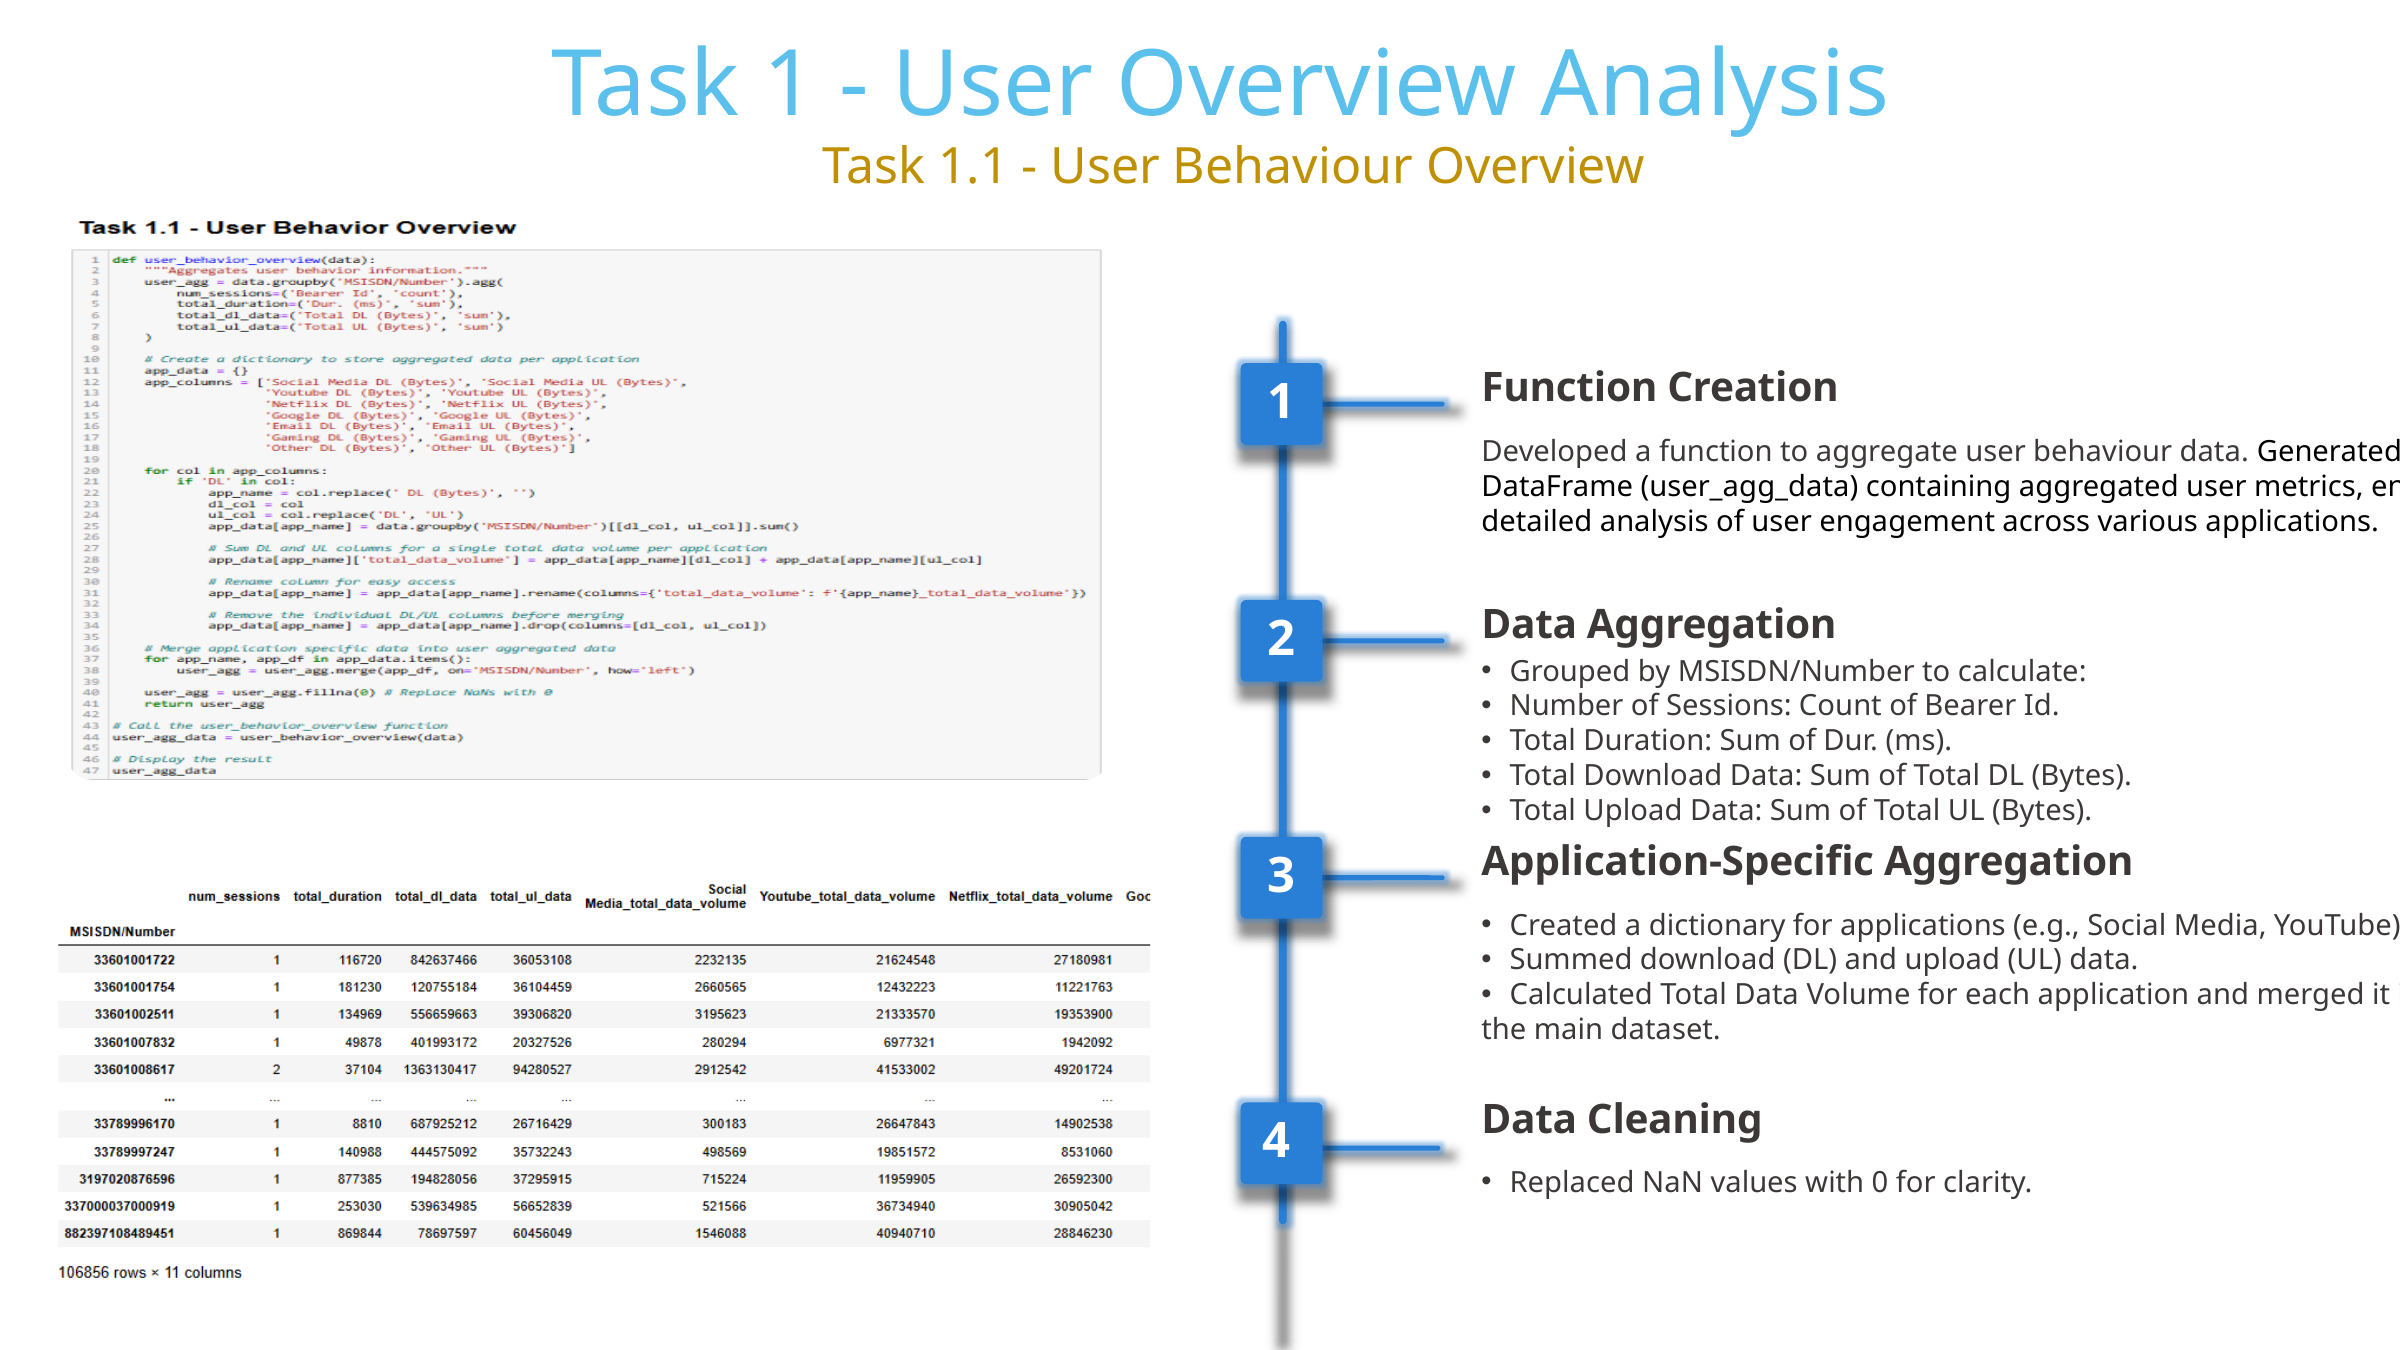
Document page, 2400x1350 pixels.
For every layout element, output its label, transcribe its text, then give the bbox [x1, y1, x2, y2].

text_box [1240, 836, 1323, 919]
text_box [1344, 638, 1445, 644]
text_box Data Cleaning [1481, 1091, 2173, 1142]
text_box [1344, 401, 1445, 407]
text_box [1279, 948, 1287, 1097]
text_box [1240, 1102, 1323, 1185]
text_box 2 [1267, 616, 1296, 666]
text_box Task 1 - User Overview Analysis [203, 16, 2239, 126]
text_box Function Creation [1481, 358, 1895, 411]
text_box [1279, 320, 1287, 358]
text_box [1240, 363, 1323, 445]
text_box Grouped by MSISDN/Number to calculate: Number of Sessions: Count of Bearer Id. Total Duration: Sum of Dur. (ms). Total Download Data: Sum of Total DL (Bytes). Total Upload Data: Sum of Total UL (Bytes). [1481, 651, 2300, 804]
text_box 4 [1262, 1118, 1292, 1169]
text_box [1344, 1145, 1441, 1151]
text_box Created a dictionary for applications (e.g., Social Media, YouTube). Summed download (DL) and upload (UL) data. Calculated Total Data Volume for each application and merged it into the main dataset. [1481, 905, 2329, 1070]
picture [56, 875, 1162, 1285]
text_box Application-Specific Aggregation [1481, 832, 1895, 884]
text_box Task 1.1 - User Behaviour Overview [174, 126, 2293, 202]
text_box [1279, 1214, 1287, 1225]
text_box Replaced NaN values with 0 for clarity. [1481, 1163, 2300, 1327]
text_box [1240, 599, 1323, 682]
text_box 3 [1267, 852, 1296, 903]
text_box [1344, 875, 1445, 881]
text_box [1279, 474, 1287, 595]
text_box [1279, 709, 1287, 832]
picture [65, 216, 1112, 780]
text_box 1 [1272, 379, 1291, 429]
text_box Developed a function to aggregate user behaviour data. Generated a DataFrame (user_agg_data) containing aggregated user metrics, enabling detailed analysis of user engagement across various applications. [1481, 431, 2231, 567]
text_box Data Aggregation [1481, 595, 2036, 651]
